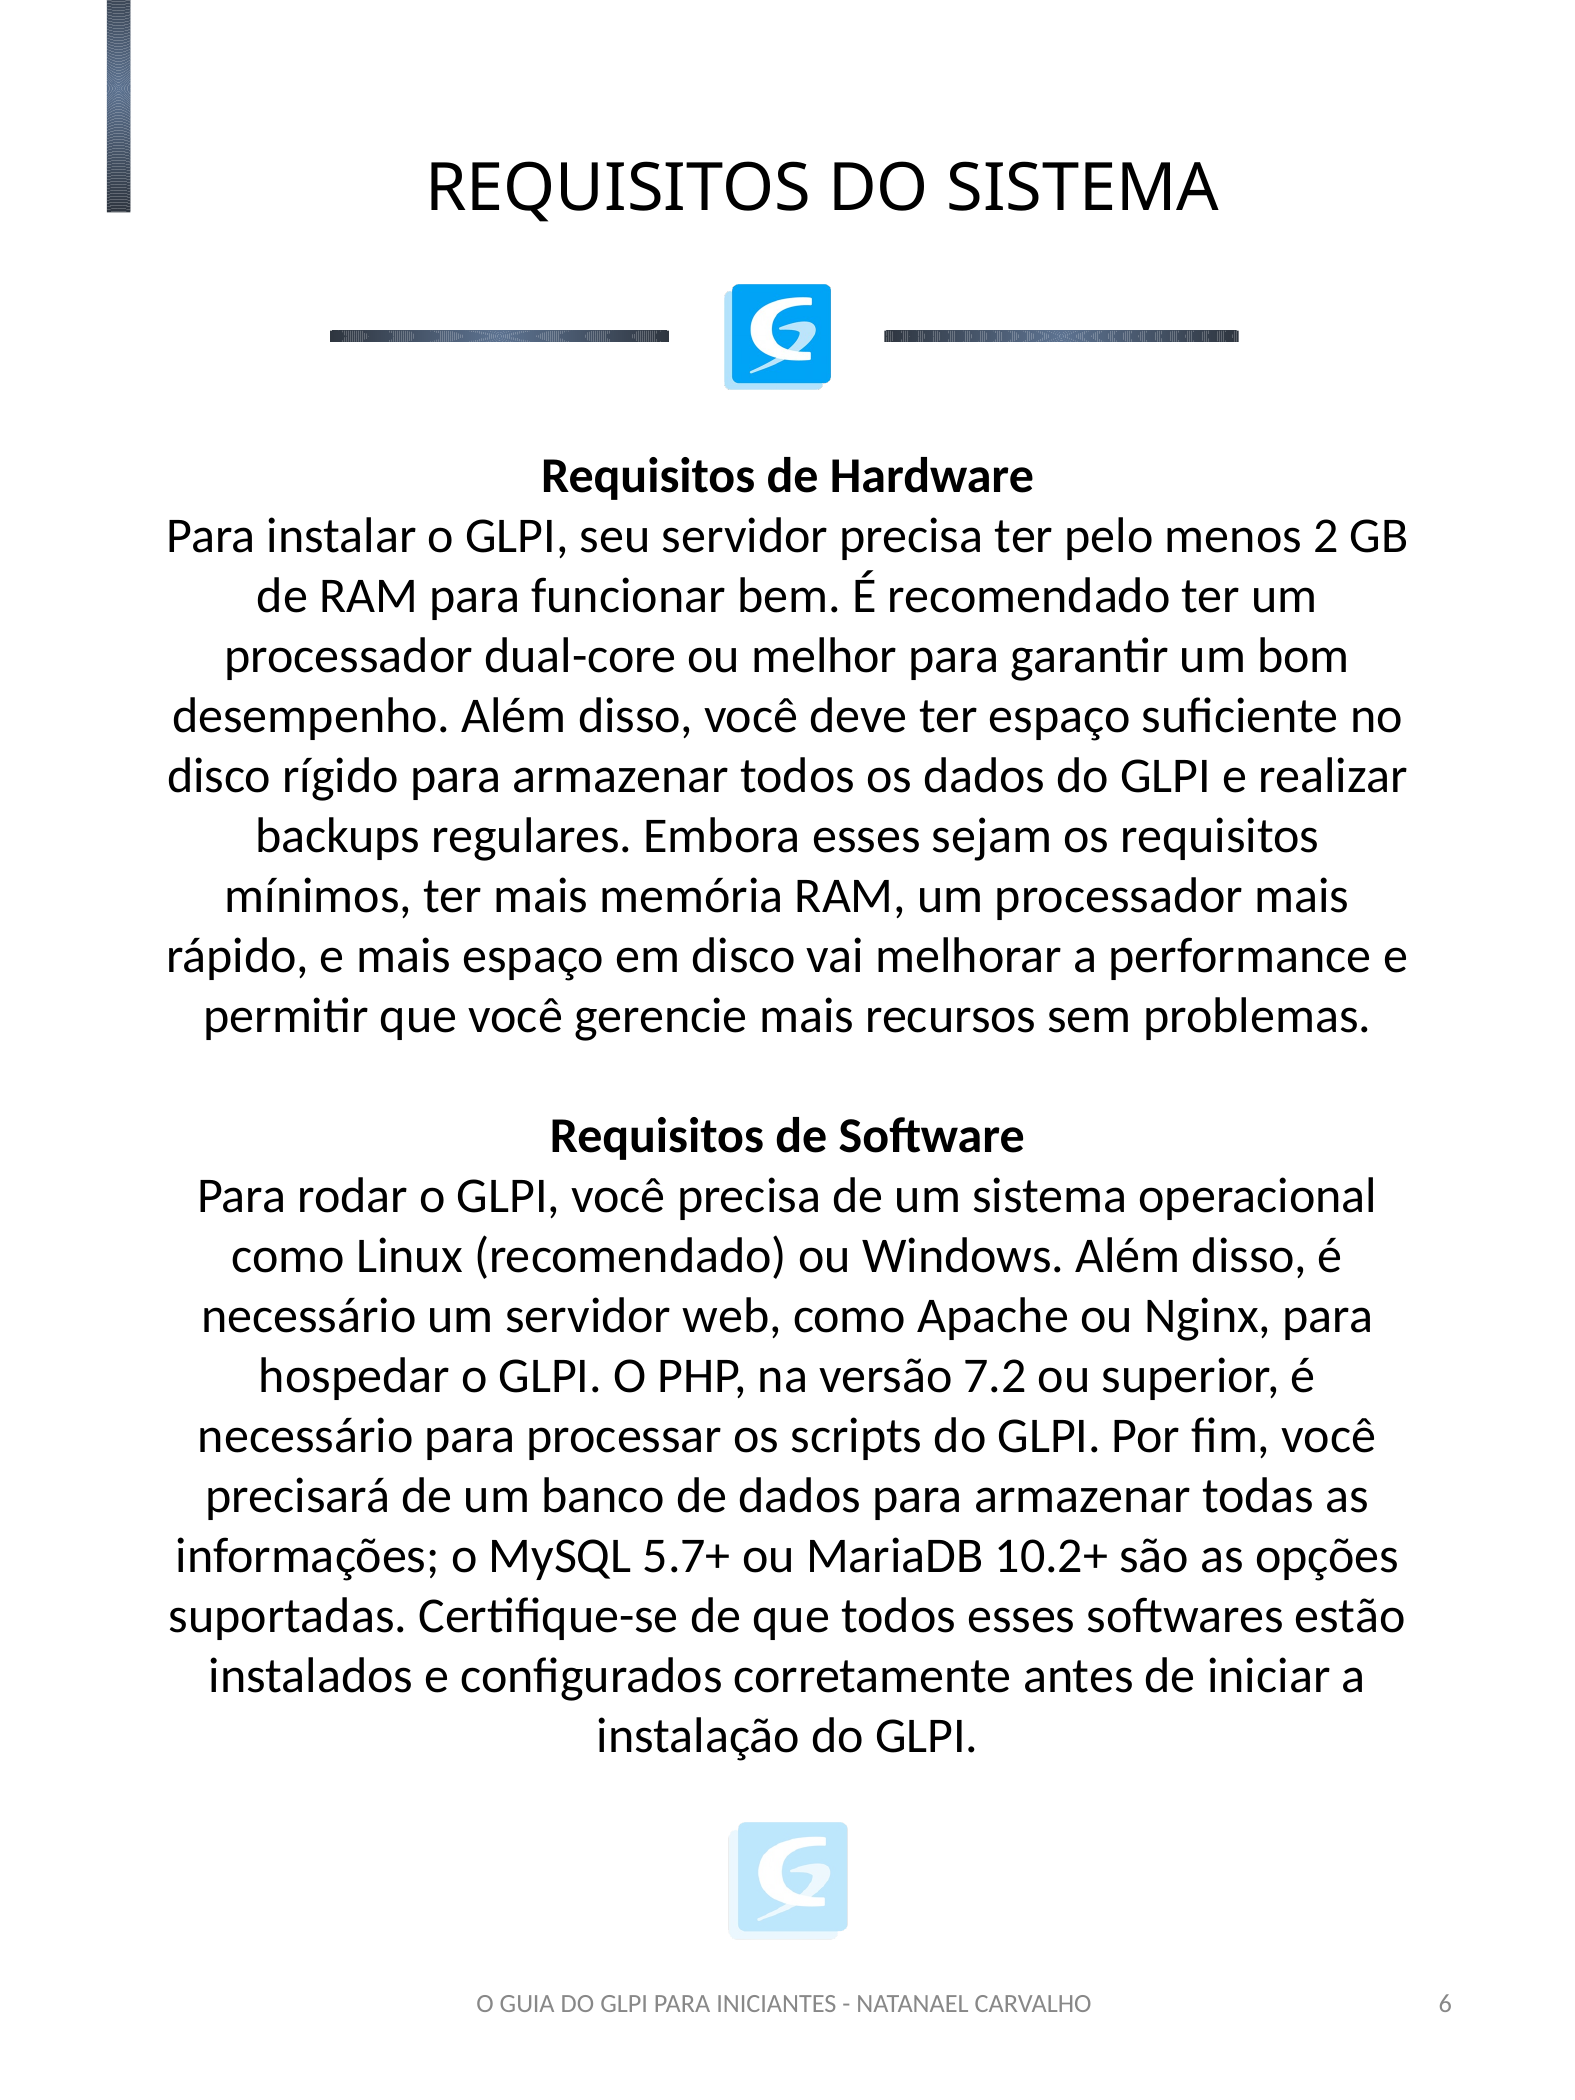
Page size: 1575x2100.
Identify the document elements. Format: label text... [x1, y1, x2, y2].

text_box [106, 0, 131, 213]
text_box REQUISITOS DO SISTEMA [142, 136, 1503, 232]
text_box [884, 330, 1239, 342]
text_box Requisitos de Hardware Para instalar o GLPI, seu servidor precisa ter pelo menos 2 GB de RAM para funcionar bem. É recomendado ter um processador dual-core ou melhor para garantir um bom desempenho. Além disso, você deve ter espaço suficiente no disco rígido para armazenar todos os dados do GLPI e realizar backups regulares. Embora esses sejam os requisitos mínimos, ter mais memória RAM, um processador mais rápido, e mais espaço em disco vai melhorar a performance e permitir que você gerencie mais recursos sem problemas. Requisitos de Software Para rodar o GLPI, você precisa de um sistema operacional como Linux (recomendado) ou Windows. Além disso, é necessário um servidor web, como Apache ou Nginx, para hospedar o GLPI. O PHP, na versão 7.2 ou superior, é necessário para processar os scripts do GLPI. Por fim, você precisará de um banco de dados para armazenar todas as informações; o MySQL 5.7+ ou MariaDB 10.2+ são as opções suportadas. Certifique-se de que todos esses softwares estão instalados e configurados corretamente antes de iniciar a instalação do GLPI. [146, 434, 1429, 1770]
text_box [330, 330, 669, 342]
slide_number ‹#› [1159, 1946, 1467, 2059]
picture [678, 1770, 897, 1989]
picture [677, 237, 876, 436]
footer O GUIA DO GLPI PARA INICIANTES - NATANAEL CARVALHO [408, 1946, 1159, 2059]
